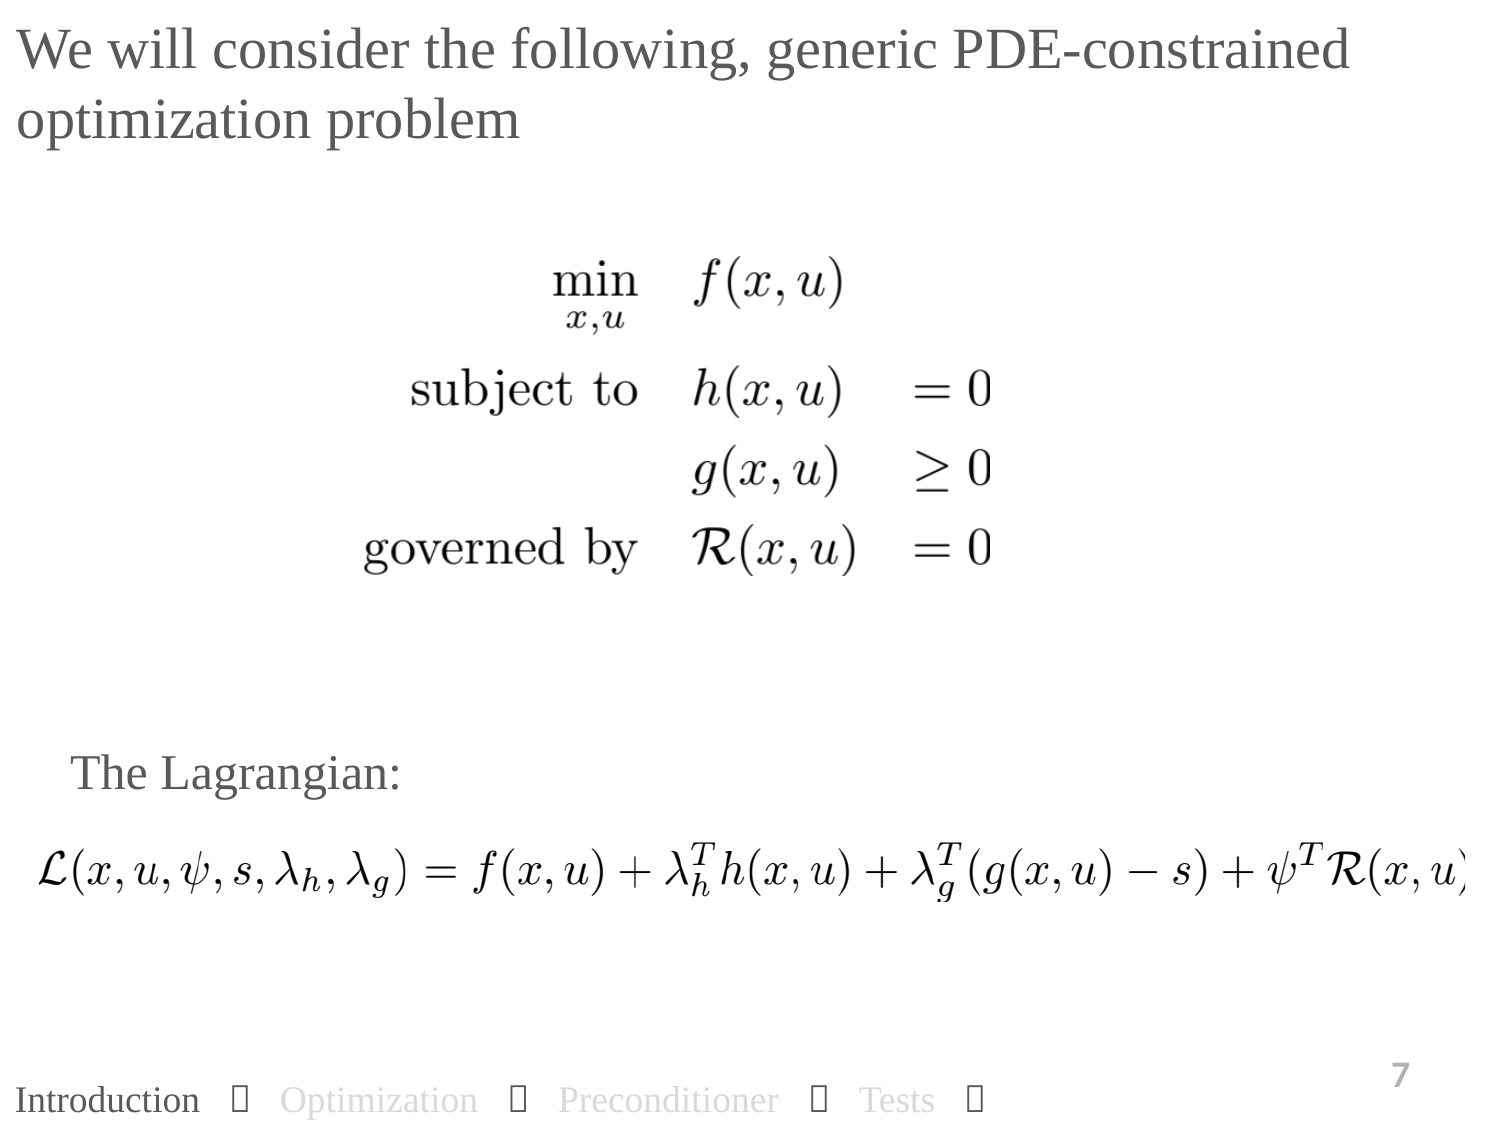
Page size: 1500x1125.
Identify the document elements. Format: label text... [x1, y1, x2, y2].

text_box We will consider the following, generic PDE-constrained optimization problem [2, 2, 1500, 158]
text_box Introduction  Optimization  Preconditioner  Tests  Summary [0, 1045, 1171, 1125]
slide_number 7 [1074, 1042, 1425, 1103]
text_box The Lagrangian: [55, 732, 716, 808]
picture [38, 842, 1466, 902]
picture [363, 256, 991, 576]
